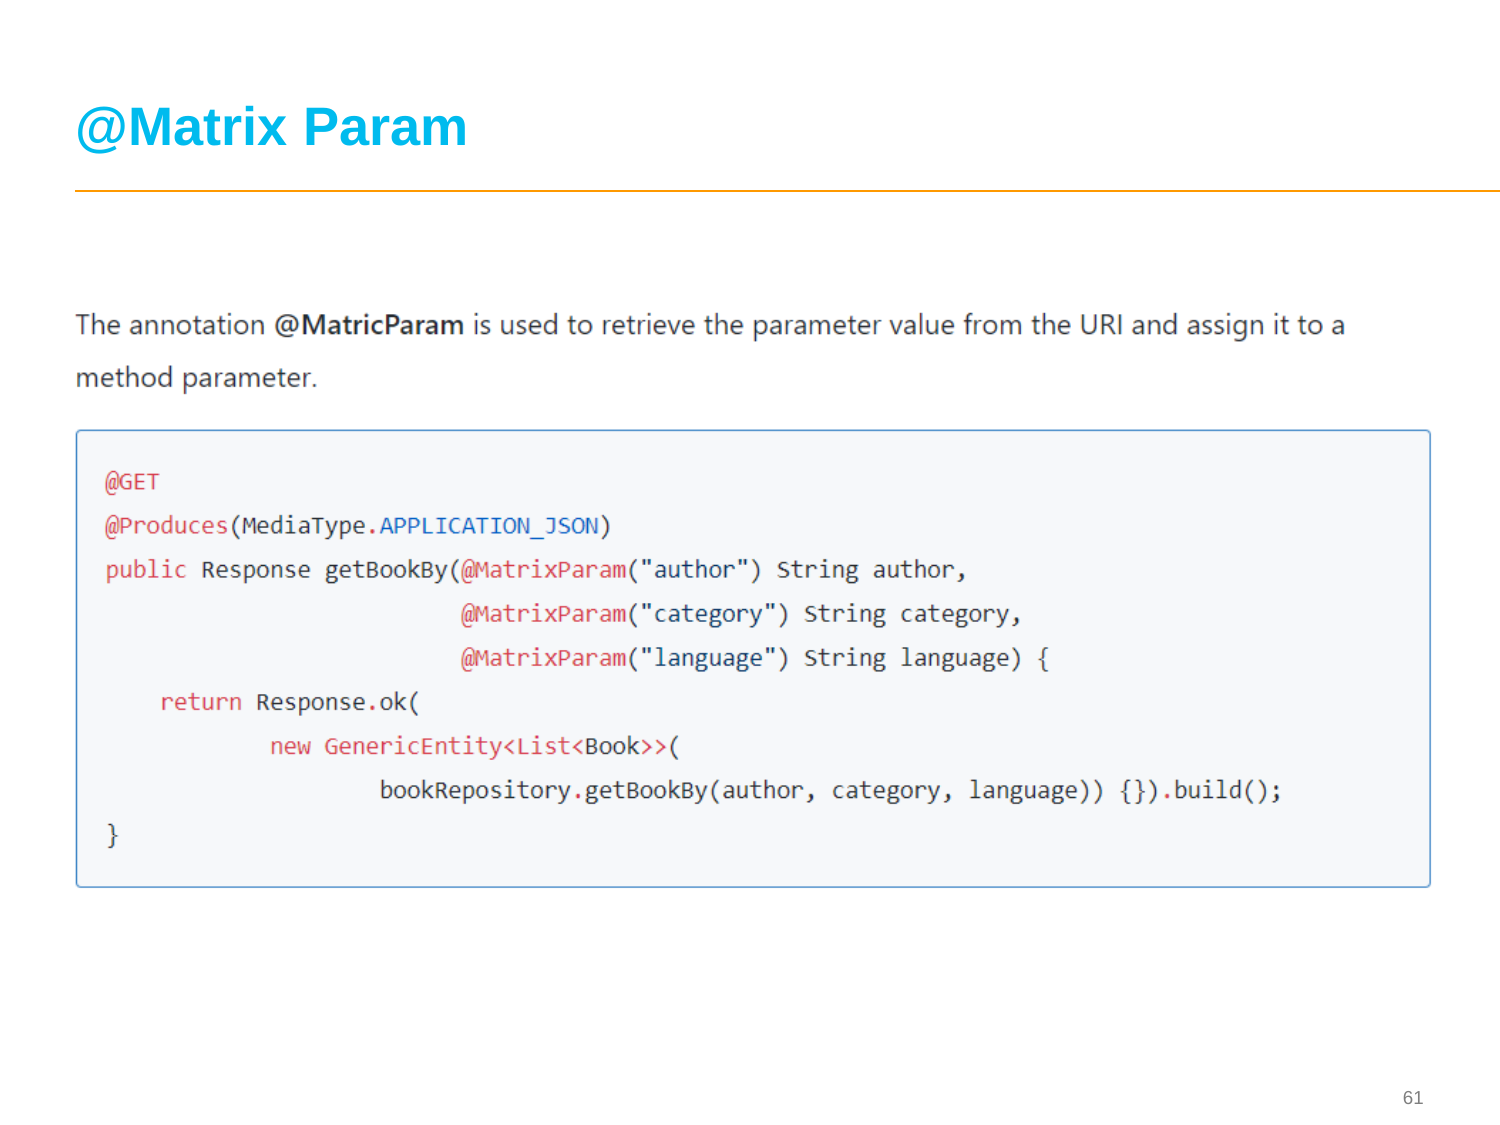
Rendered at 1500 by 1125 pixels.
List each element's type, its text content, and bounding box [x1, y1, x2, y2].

title @Matrix Param [75, 27, 1422, 157]
picture [62, 287, 1475, 926]
